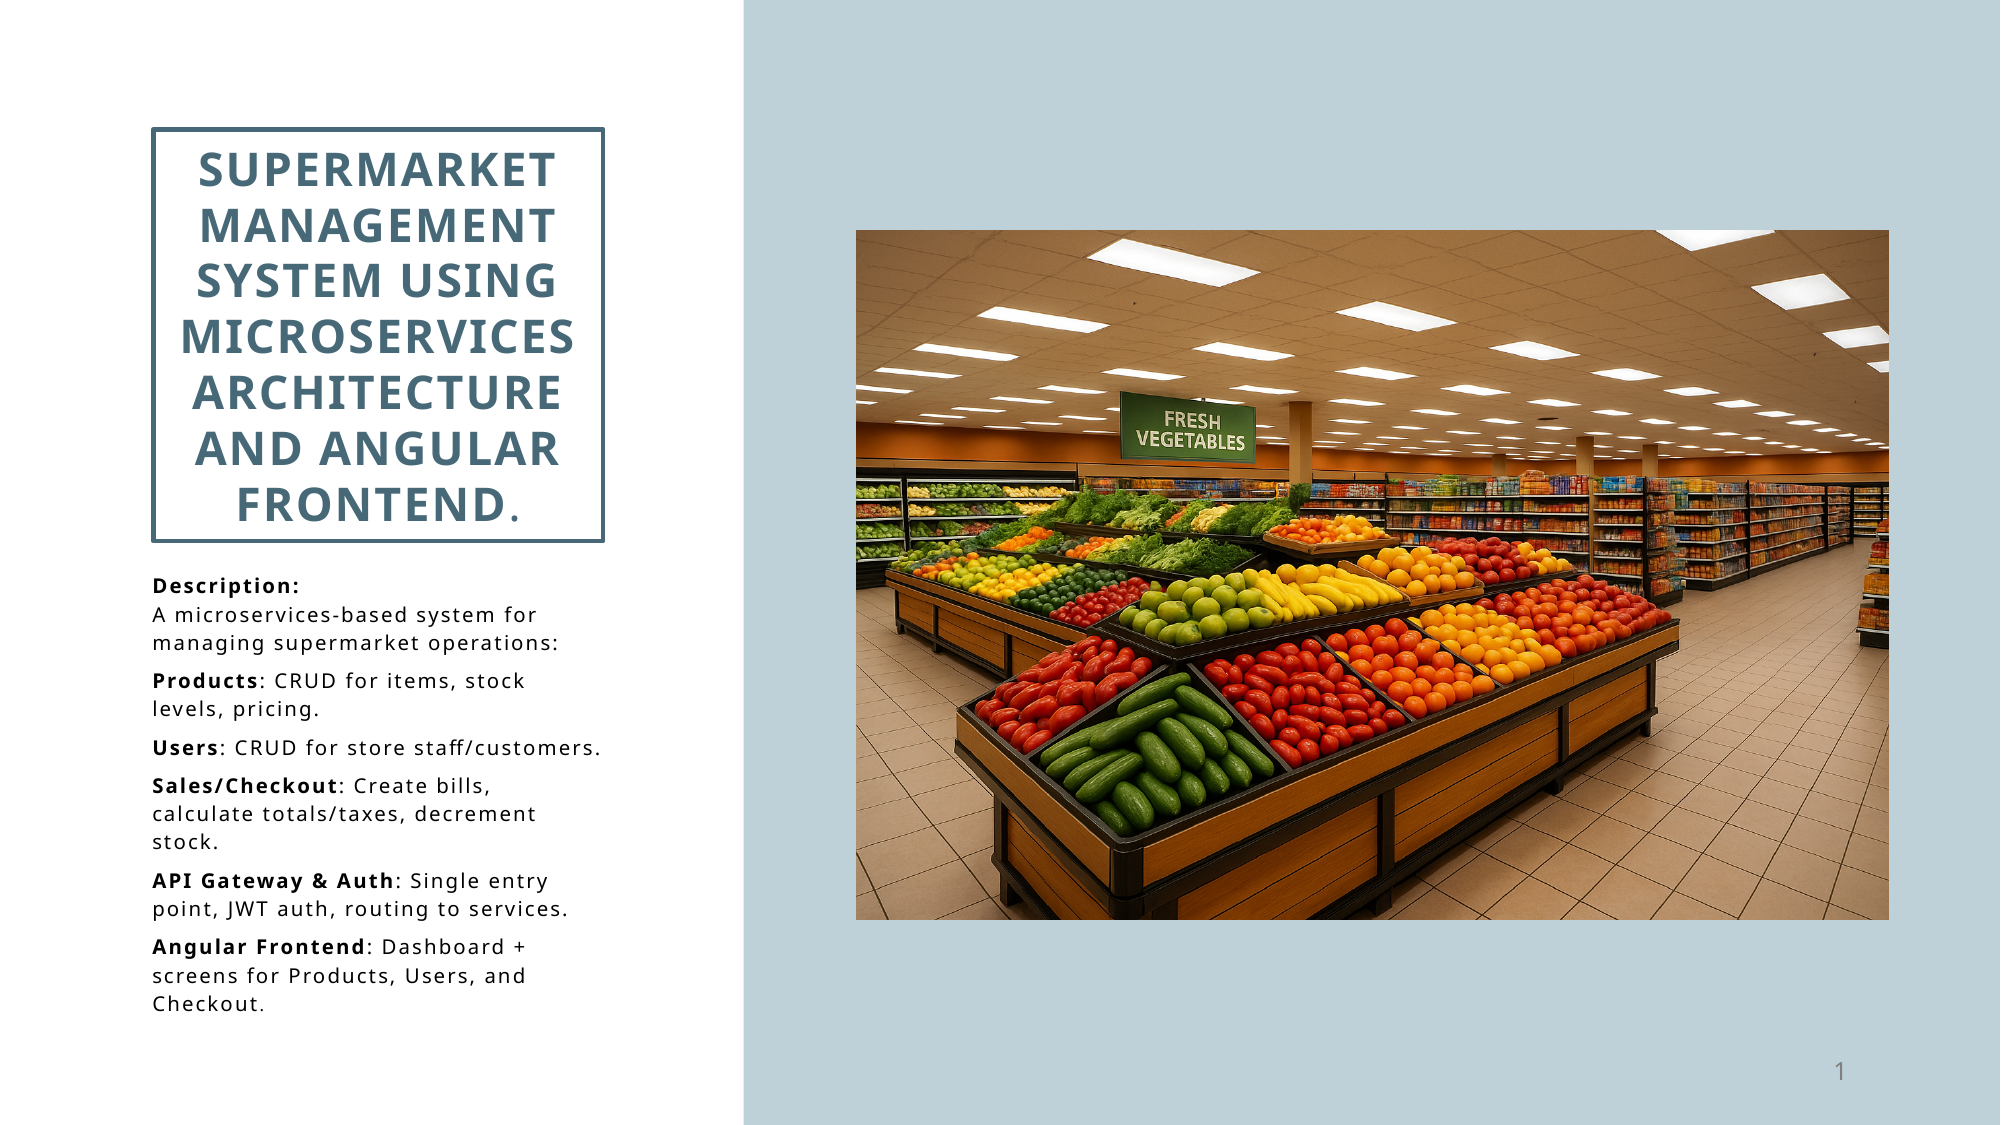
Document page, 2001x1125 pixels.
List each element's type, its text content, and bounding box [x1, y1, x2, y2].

picture [856, 230, 1889, 920]
title Supermarket Management System using Microservices Architecture and Angular Frontend. [151, 127, 605, 543]
slide_number 1 [1412, 1042, 1863, 1103]
text_box Description: A microservices-based system for managing supermarket operations: Products: CRUD for items, stock levels, pricing. Users: CRUD for store staff/customers. Sales/Checkout: Create bills, calculate totals/taxes, decrement stock. API Gateway & Auth: Single entry point, JWT auth, routing to services. Angular Frontend: Dashboard + screens for Products, Users, and Checkout. [137, 562, 617, 1043]
